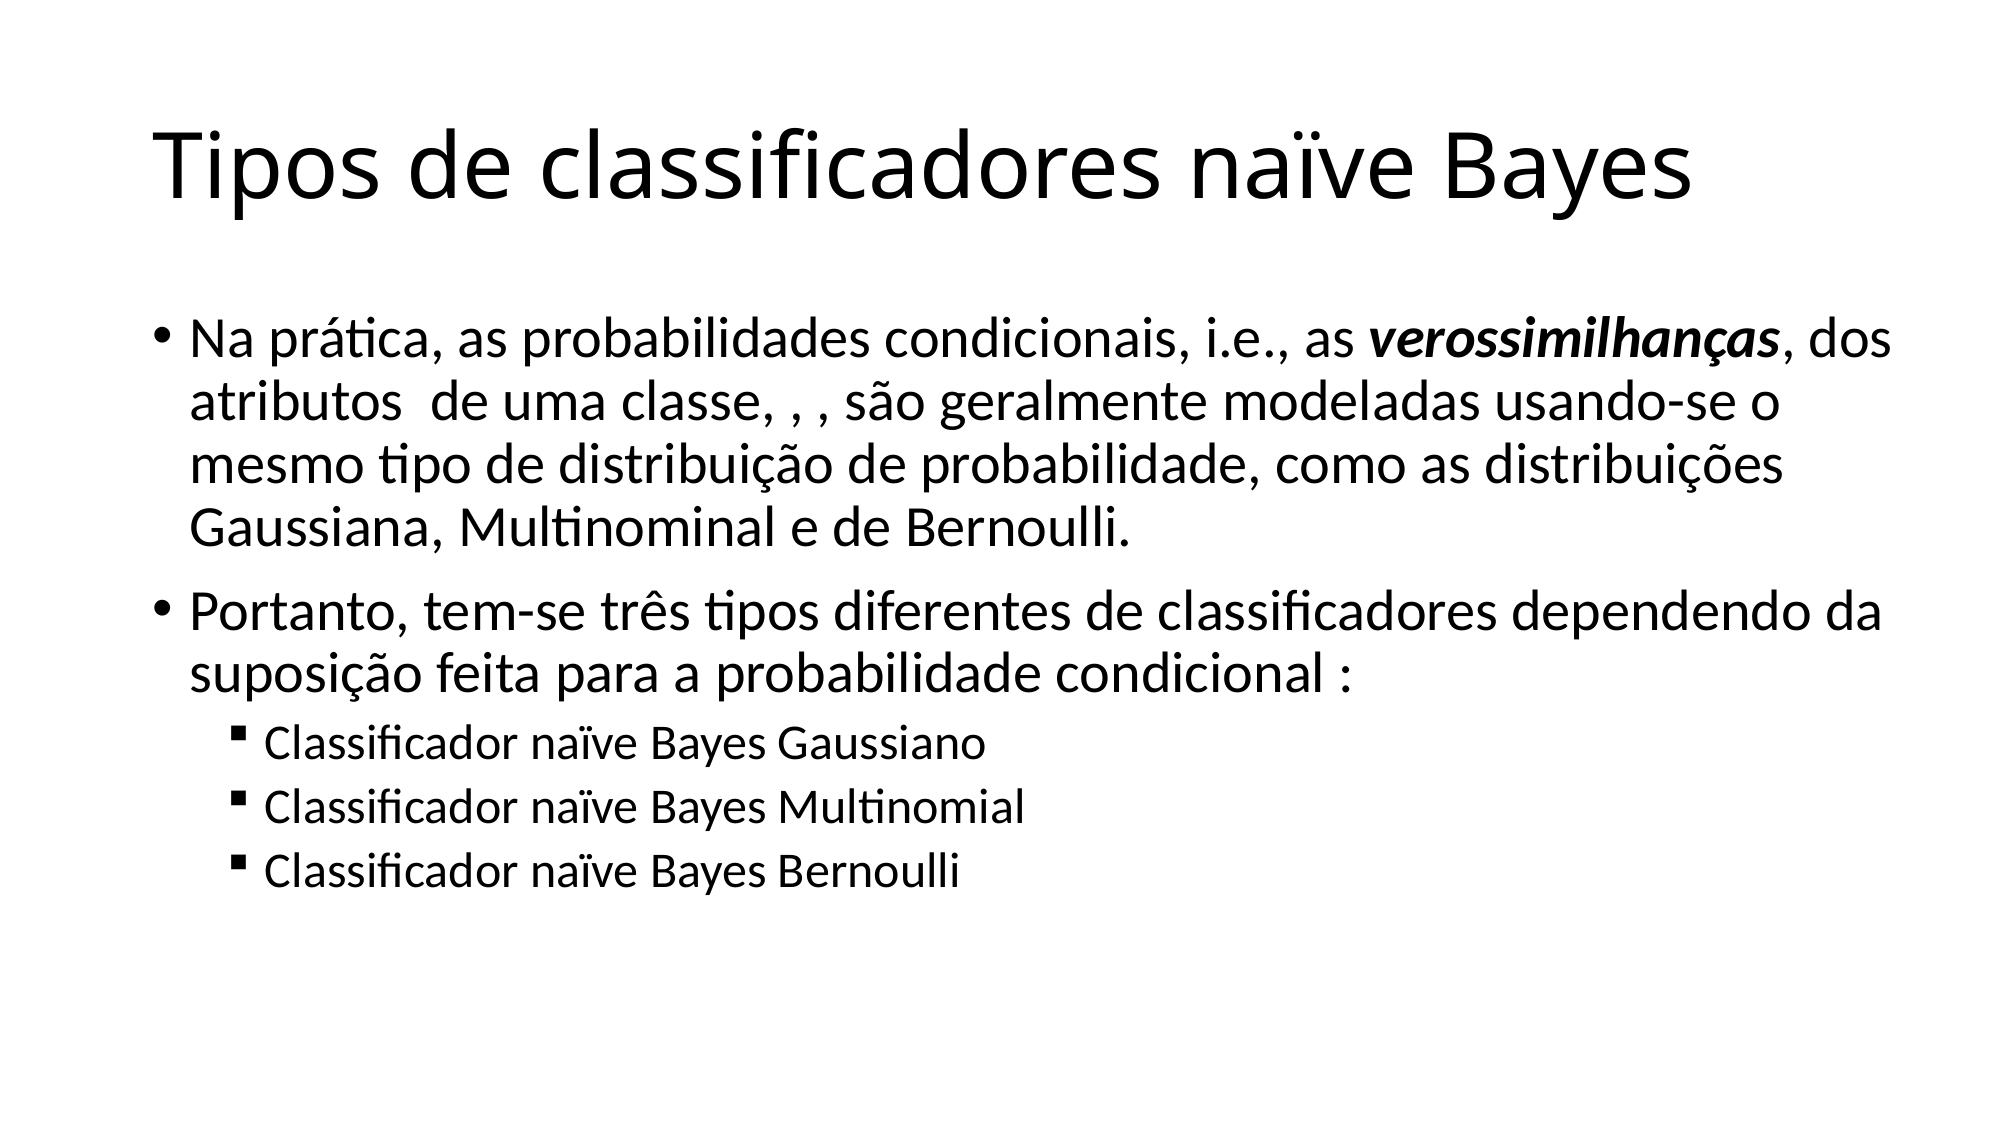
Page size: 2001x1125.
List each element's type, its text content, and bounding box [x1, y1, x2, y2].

title Tipos de classificadores naïve Bayes [137, 59, 1863, 278]
